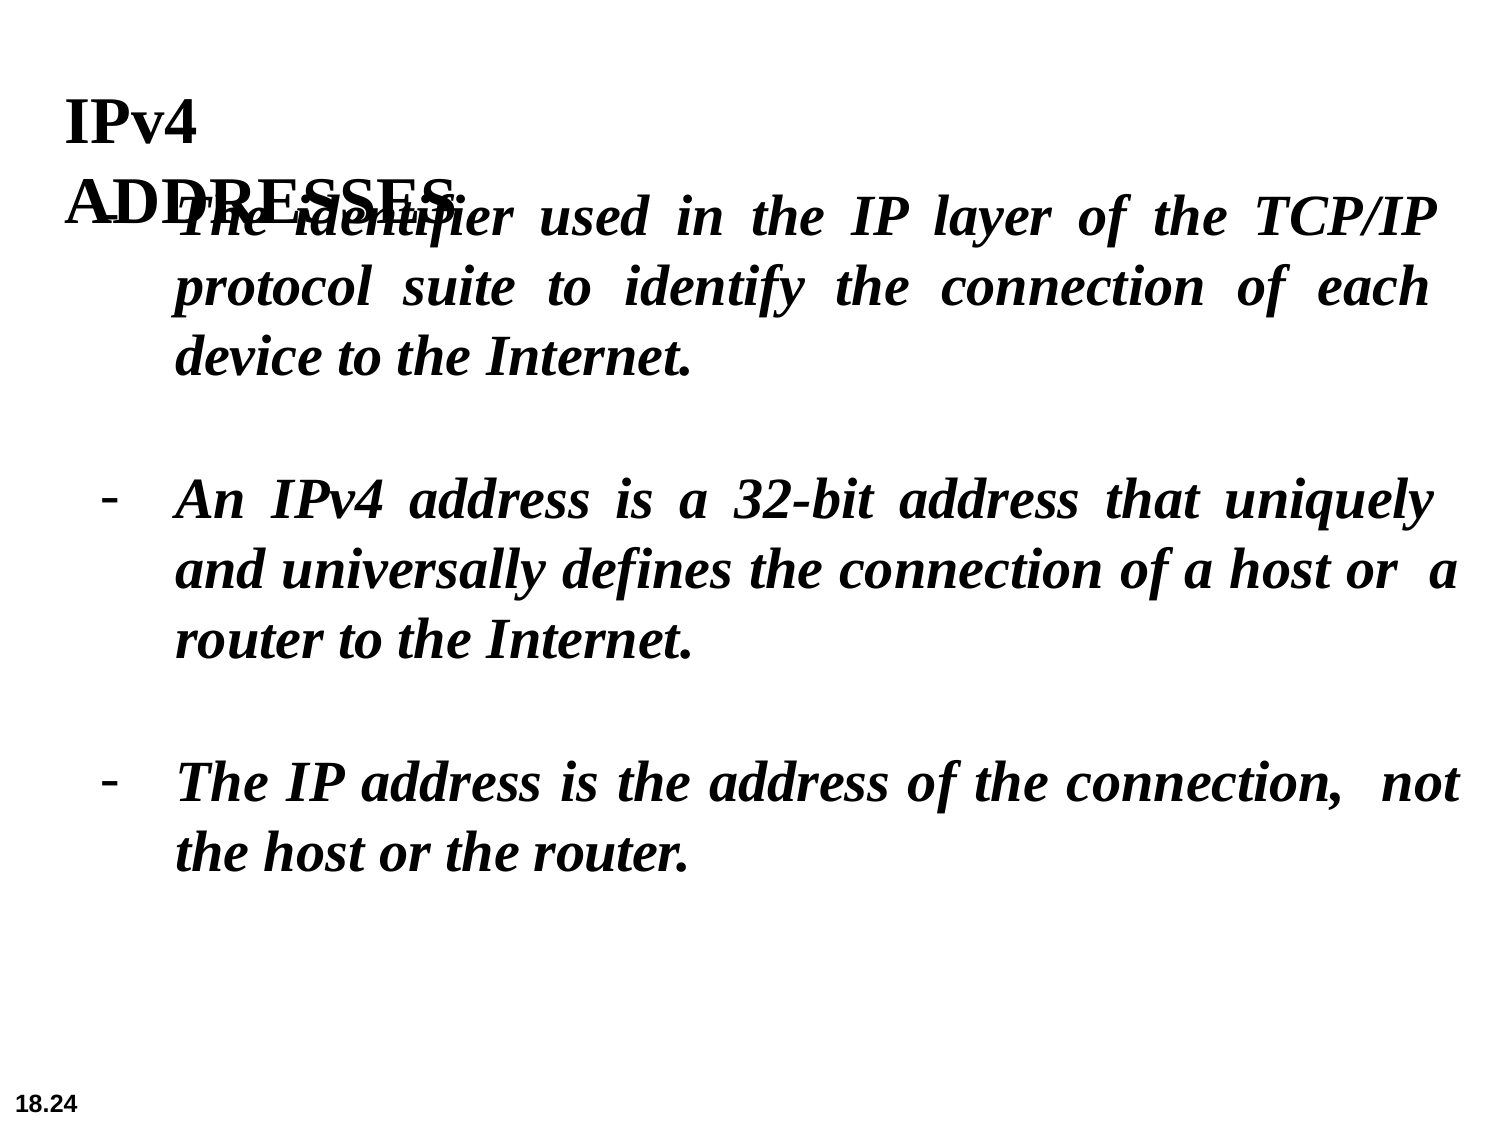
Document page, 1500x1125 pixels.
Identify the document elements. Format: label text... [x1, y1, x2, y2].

title IPv4 ADDRESSES [62, 75, 623, 266]
text_box The identifier used in the IP layer of the TCP/IP protocol suite to identify the connection of each device to the Internet. An IPv4 address is a 32-bit address that uniquely and universally defines the connection of a host or a router to the Internet. The IP address is the address of the connection, not the host or the router. [98, 174, 1463, 883]
slide_number 18.24 [12, 1087, 85, 1125]
